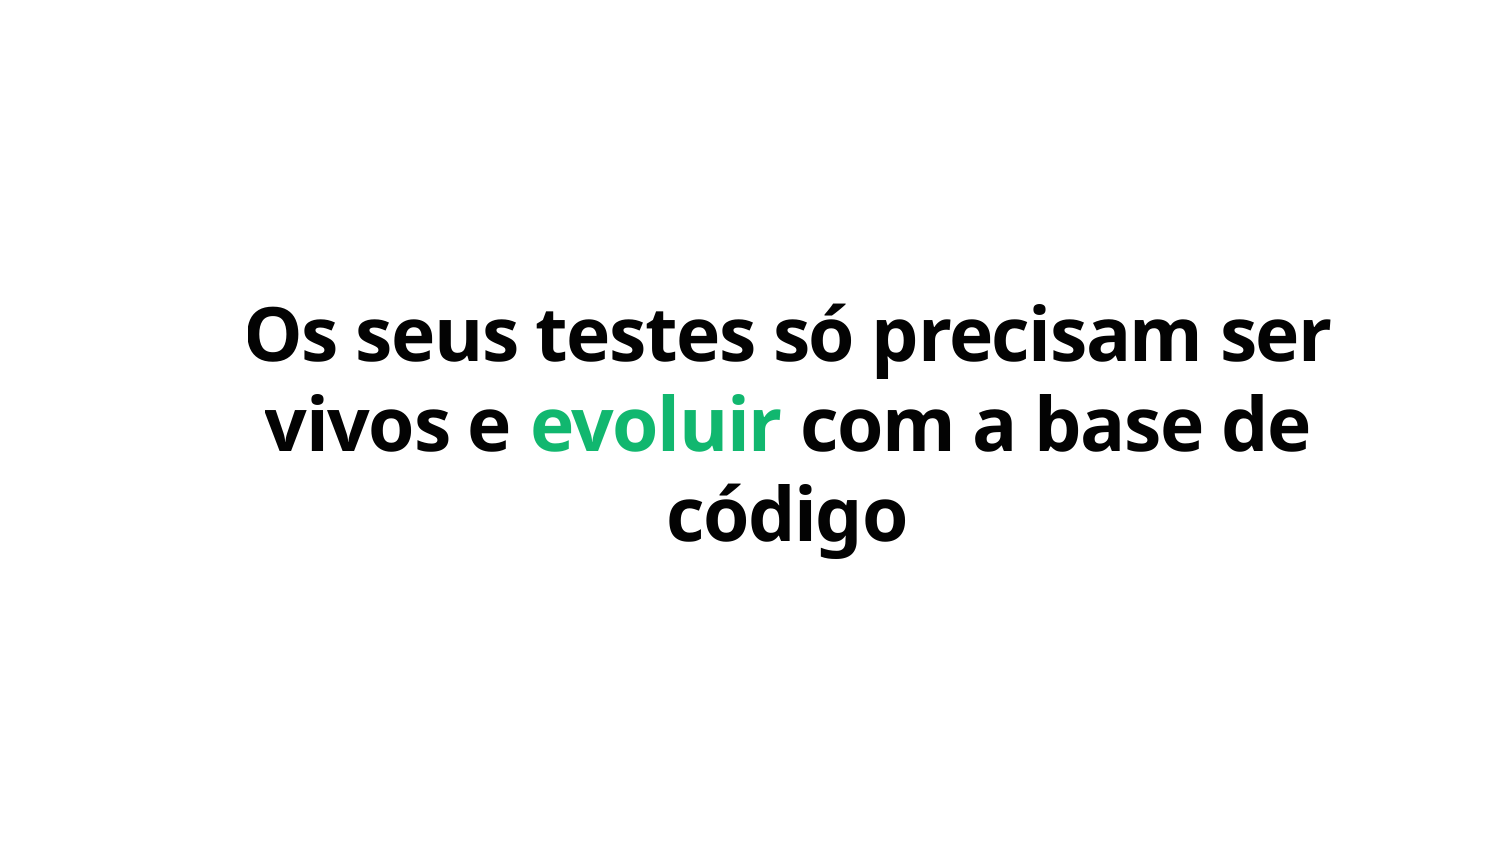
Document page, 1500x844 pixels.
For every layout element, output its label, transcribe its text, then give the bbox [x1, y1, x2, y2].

text_box Os seus testes só precisam ser vivos e evoluir com a base de código [173, 286, 1402, 557]
